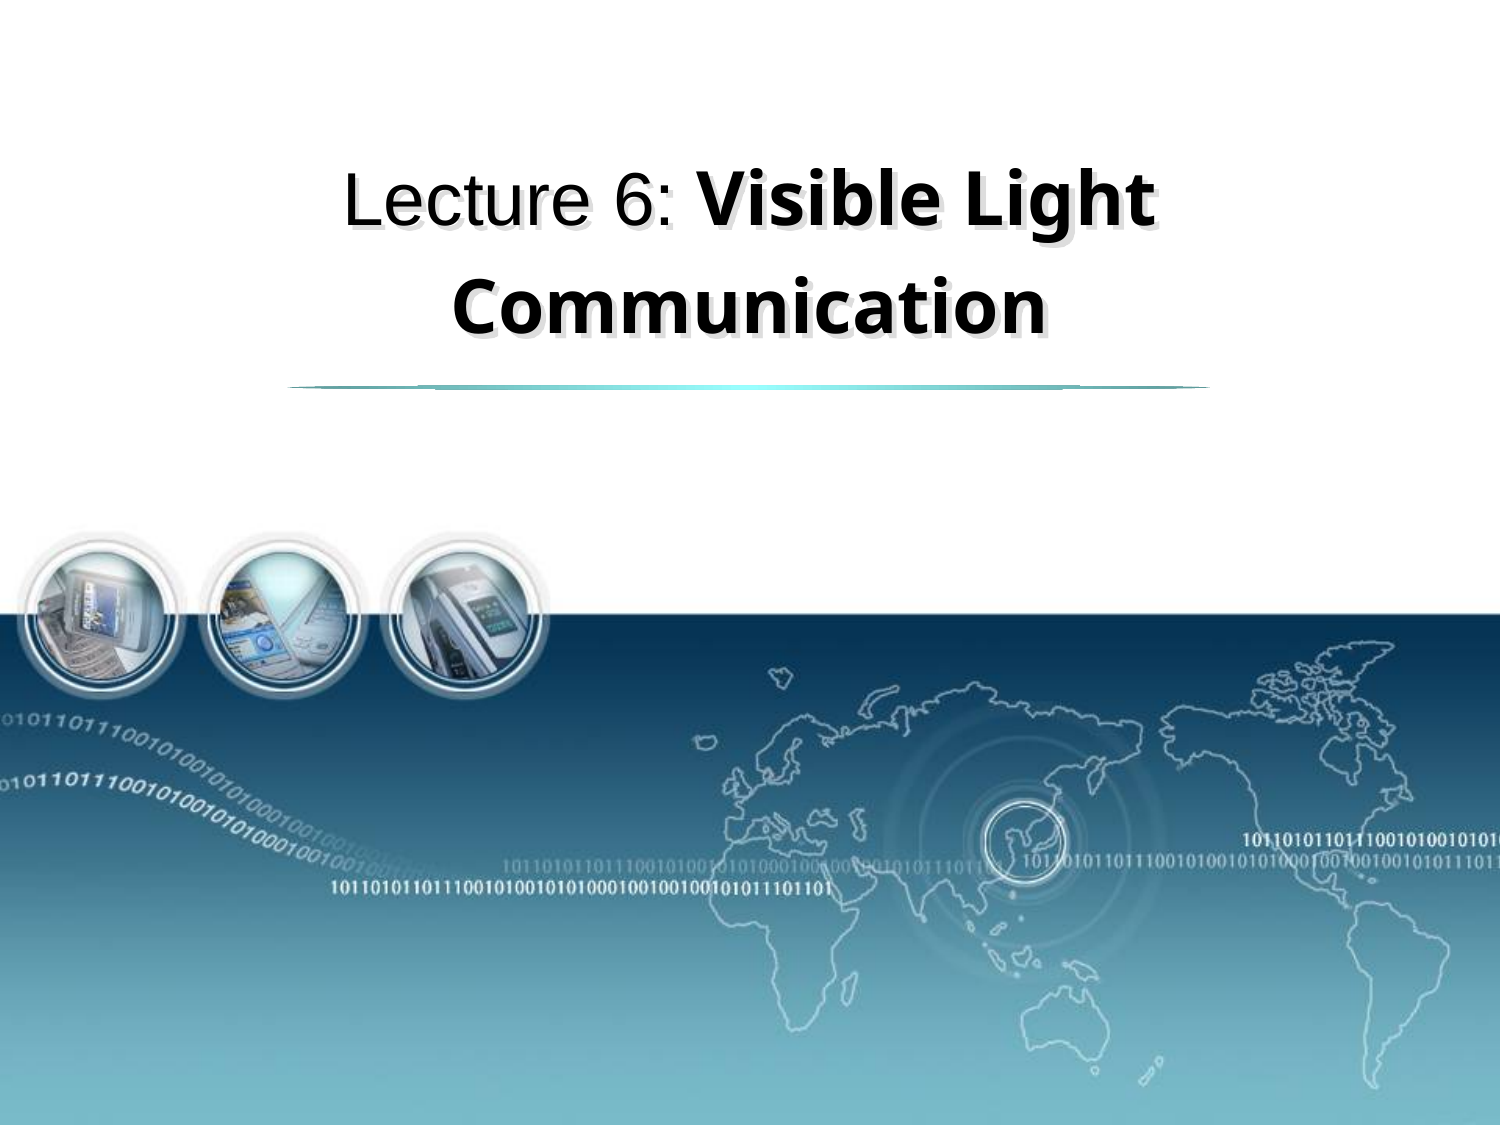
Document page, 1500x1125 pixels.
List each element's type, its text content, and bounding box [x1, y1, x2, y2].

text_box Lecture 6: Visible Light Communication [200, 125, 1300, 357]
picture [0, 0, 1500, 1125]
